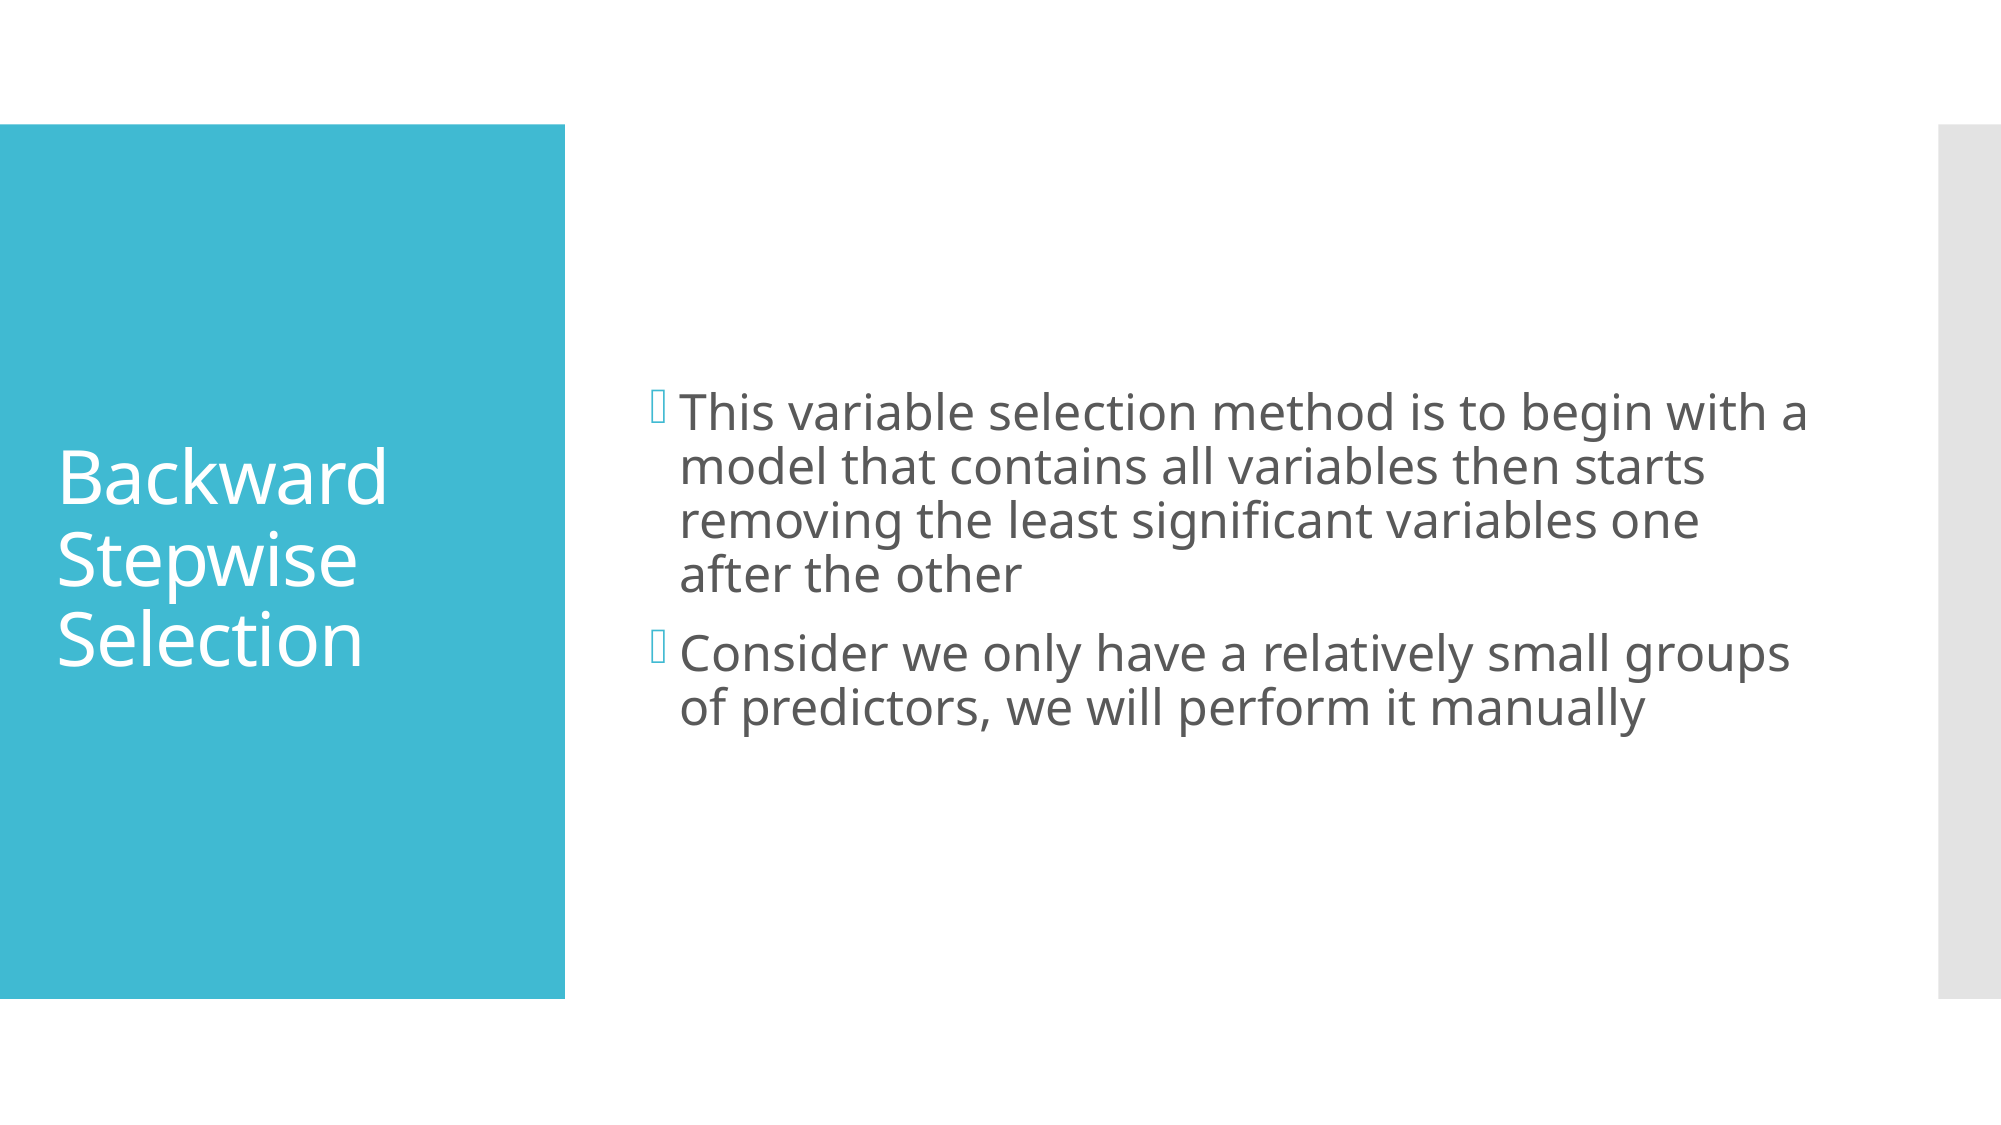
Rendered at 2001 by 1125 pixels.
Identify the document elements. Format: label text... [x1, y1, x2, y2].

list This variable selection method is to begin with a model that contains all variables then starts removing the least significant variables one after the other Consider we only have a relatively small groups of predictors, we will perform it manually [634, 141, 1835, 982]
title Backward Stepwise Selection [41, 184, 525, 940]
